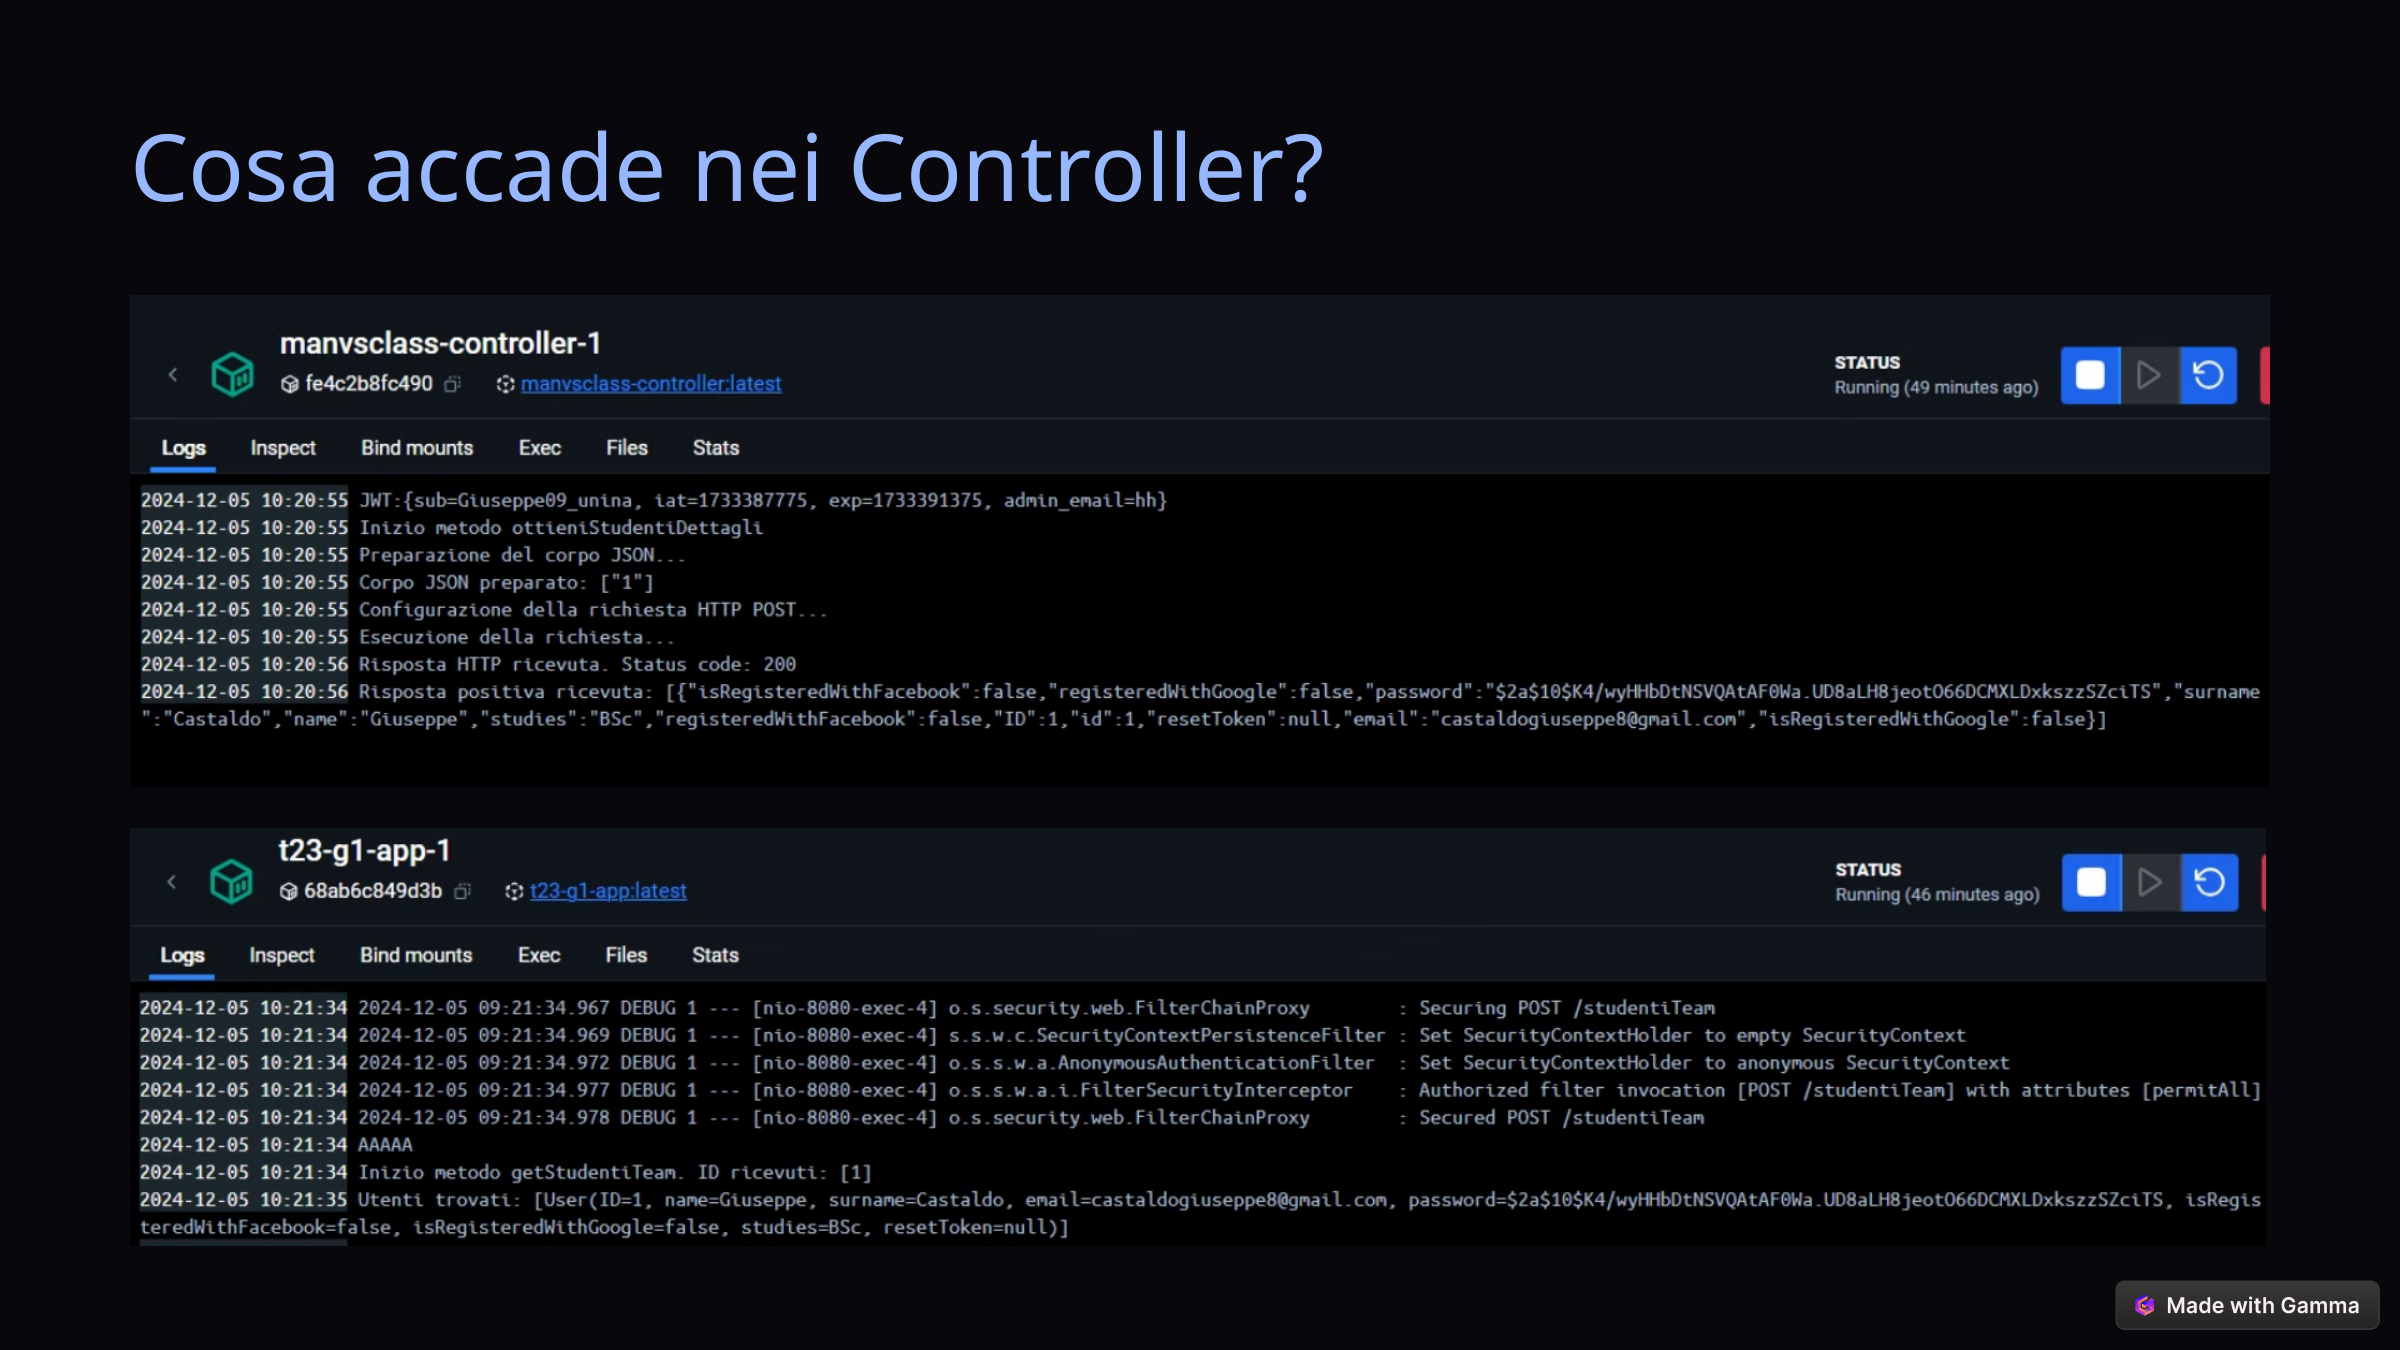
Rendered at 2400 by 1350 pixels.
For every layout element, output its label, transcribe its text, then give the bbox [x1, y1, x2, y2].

text_box Cosa accade nei Controller? [130, 104, 1466, 221]
picture [130, 295, 2270, 787]
picture [2106, 1271, 2389, 1339]
picture [130, 828, 2266, 1246]
